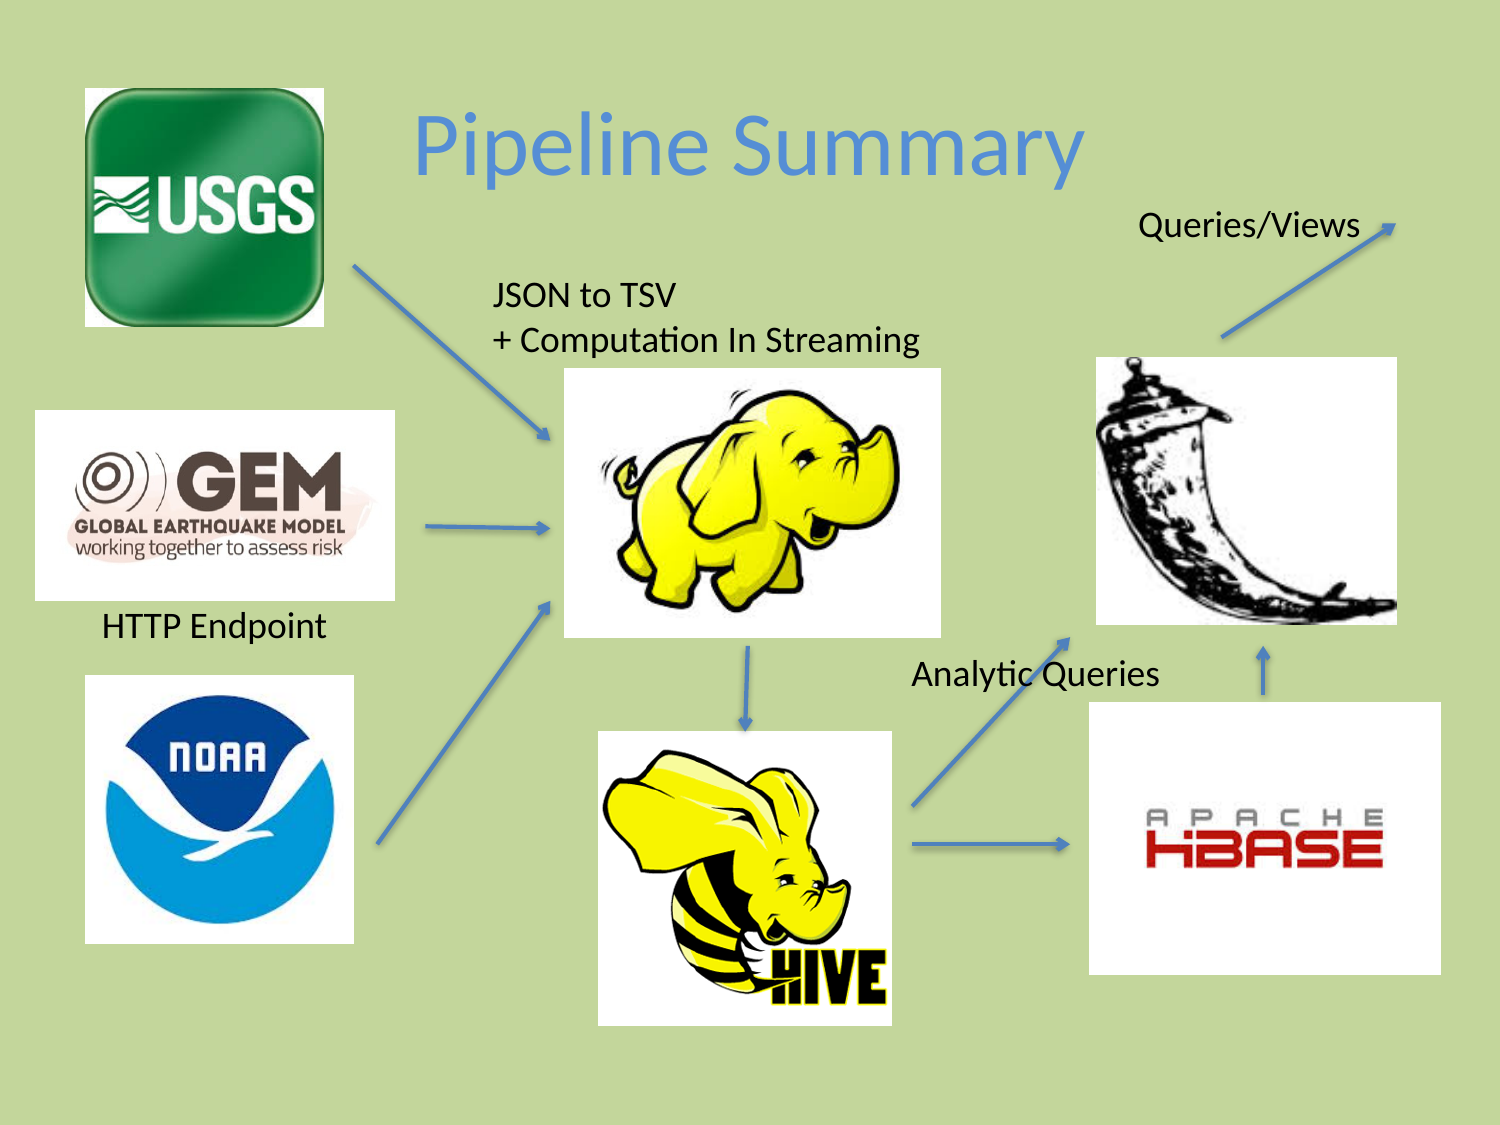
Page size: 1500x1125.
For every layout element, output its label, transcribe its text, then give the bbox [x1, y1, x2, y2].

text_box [376, 600, 551, 845]
text_box Analytic Queries [1074, 641, 1195, 702]
picture [598, 731, 893, 1026]
text_box Queries/Views [1123, 192, 1396, 253]
picture [85, 674, 354, 944]
picture [85, 88, 325, 328]
text_box HTTP Endpoint [87, 608, 371, 654]
title Pipeline Summary [75, 45, 1425, 233]
picture [34, 410, 395, 602]
picture [564, 368, 941, 638]
picture [1095, 357, 1397, 625]
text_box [353, 265, 551, 441]
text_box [744, 645, 748, 732]
text_box Analytic Queries [896, 646, 906, 702]
text_box JSON to TSV + Computation In Streaming [478, 262, 1161, 368]
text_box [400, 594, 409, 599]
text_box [911, 636, 1071, 807]
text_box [1221, 223, 1397, 338]
picture [1089, 702, 1441, 975]
